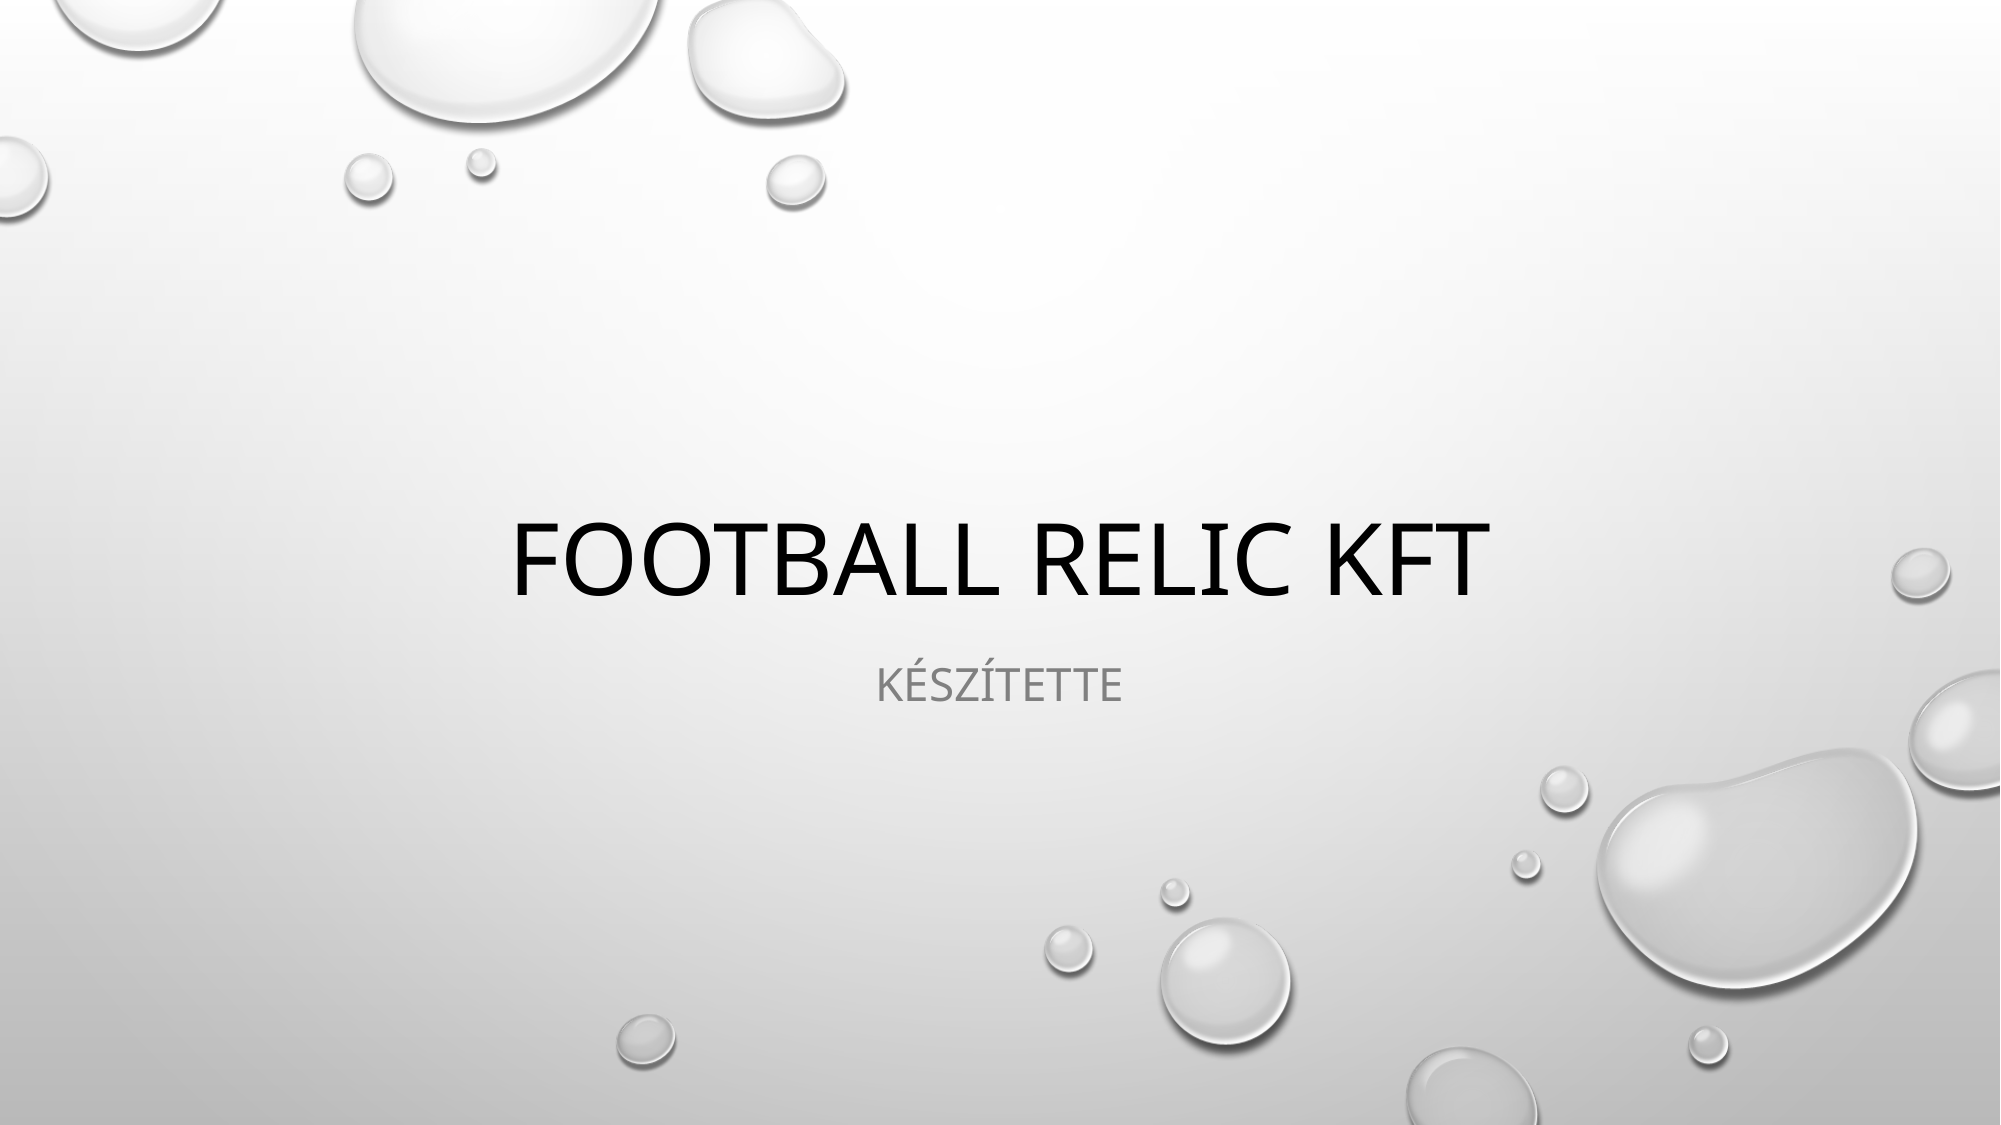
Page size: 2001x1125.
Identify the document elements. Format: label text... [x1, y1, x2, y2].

picture [0, 0, 2000, 1125]
subtitle Készítette [287, 637, 1713, 863]
title Football relic KFt [287, 213, 1713, 625]
